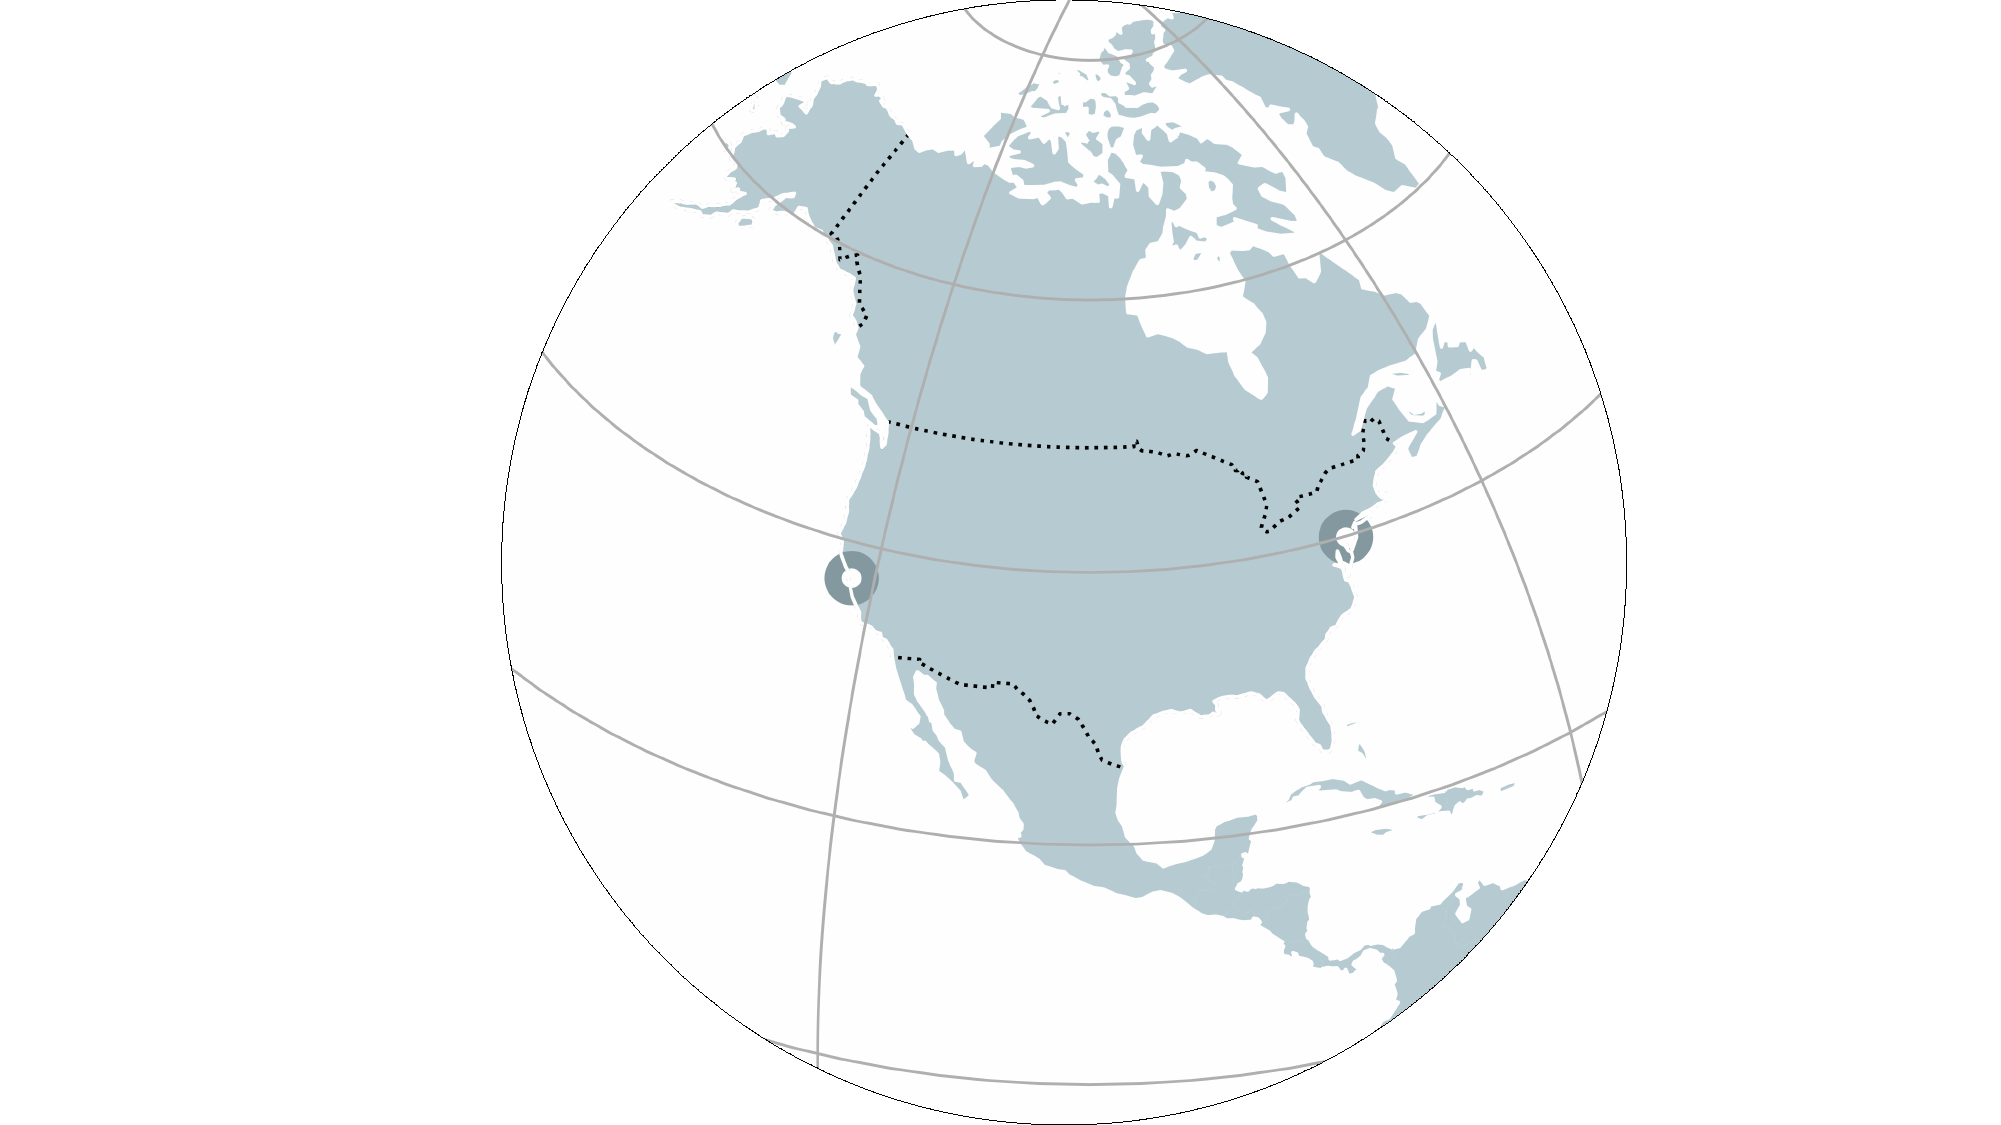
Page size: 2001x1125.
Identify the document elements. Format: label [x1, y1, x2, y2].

picture [501, 0, 1628, 1125]
